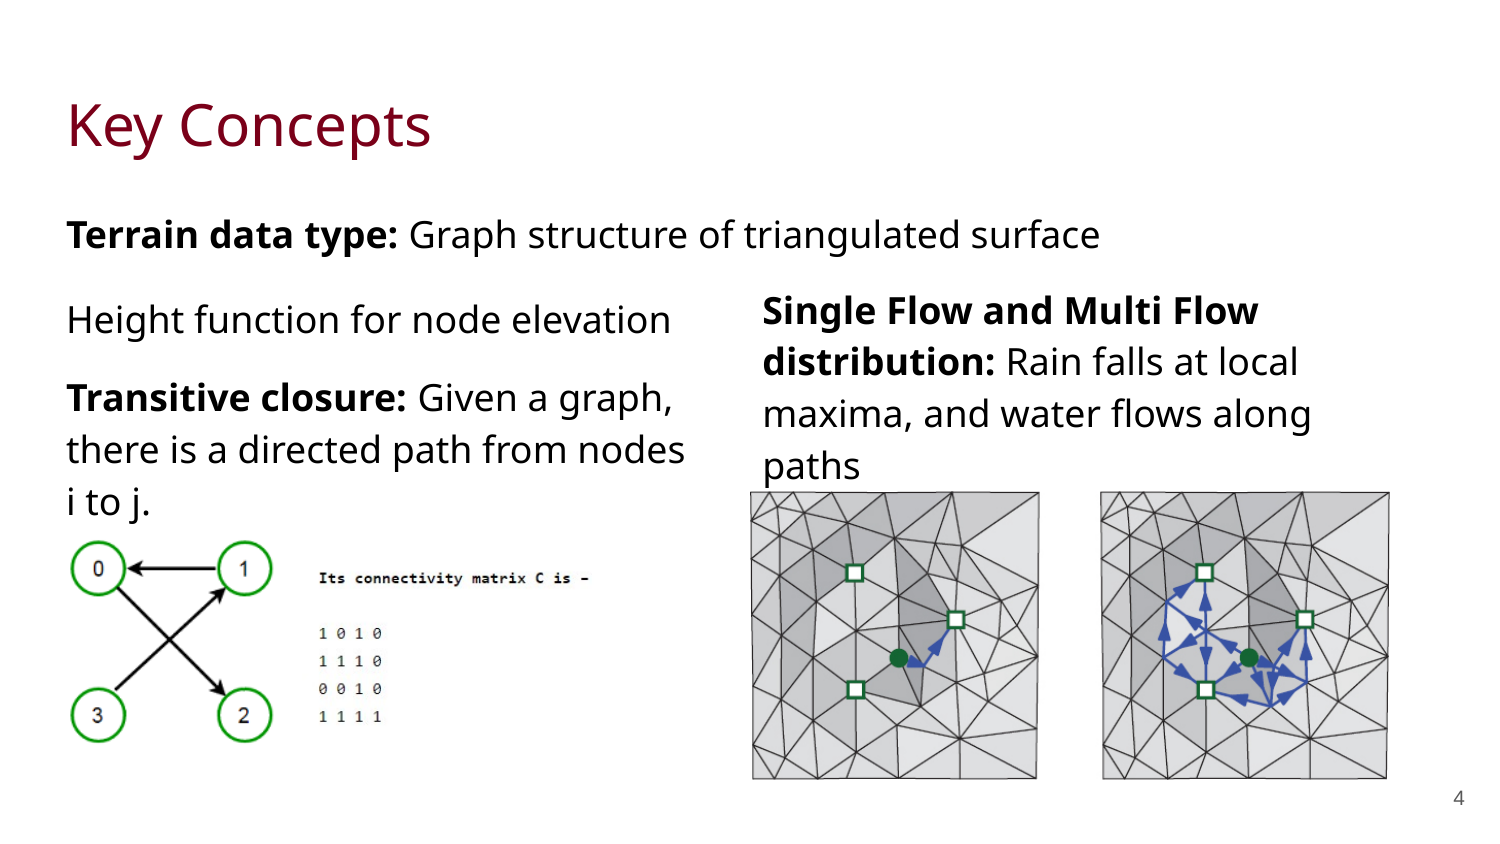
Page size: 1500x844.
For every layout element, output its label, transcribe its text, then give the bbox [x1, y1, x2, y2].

picture [749, 491, 1391, 780]
list Transitive closure: Given a graph, there is a directed path from nodes i to j. [51, 352, 710, 531]
list Terrain data type: Graph structure of triangulated surface Height function for node elevation [51, 189, 1449, 265]
list Single Flow and Multi Flow distribution: Rain falls at local maxima, and water flows along paths [747, 264, 1406, 479]
picture [50, 522, 620, 765]
title Key Concepts [51, 72, 1449, 167]
slide_number ‹#› [1389, 764, 1480, 830]
